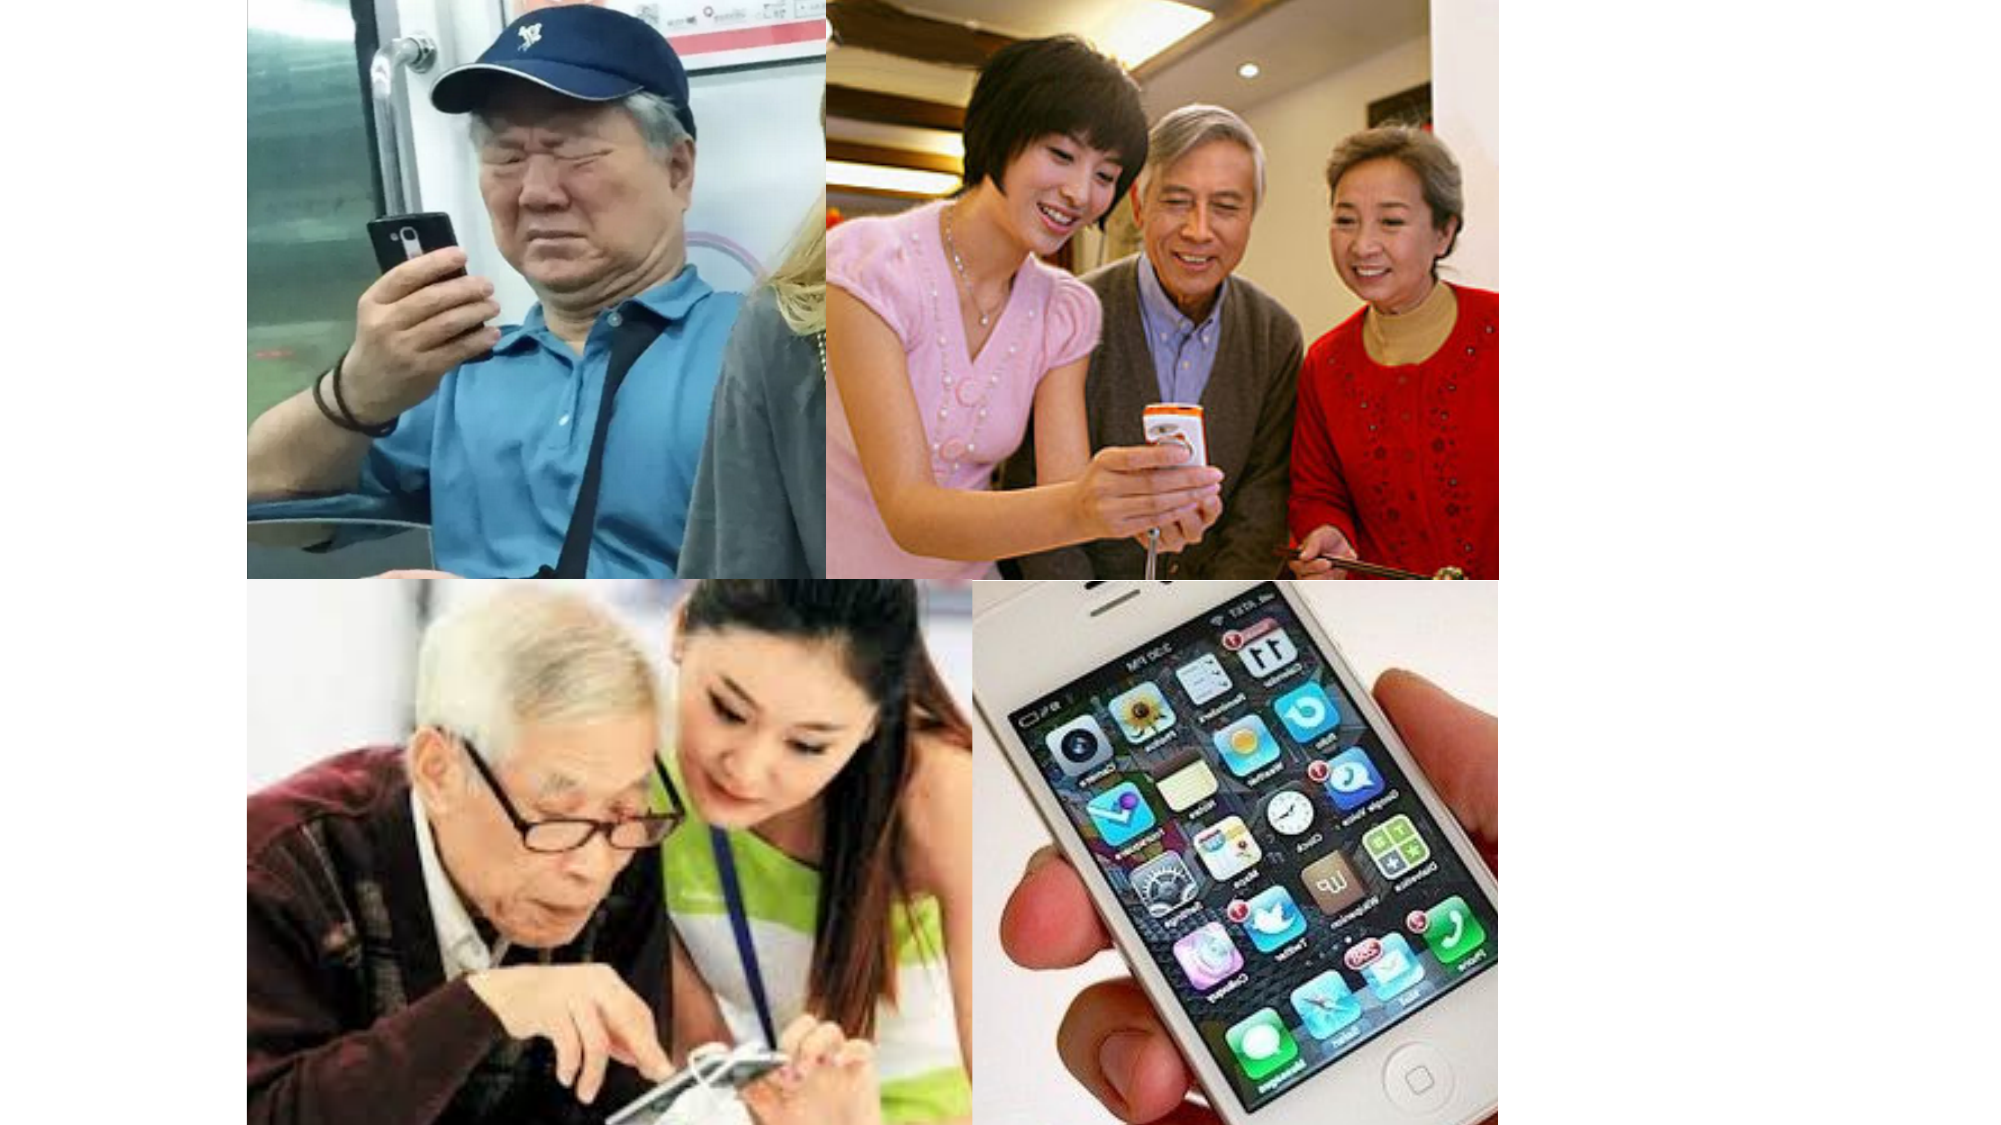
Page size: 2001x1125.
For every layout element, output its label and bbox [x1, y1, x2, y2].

text_box [246, 0, 1499, 1125]
